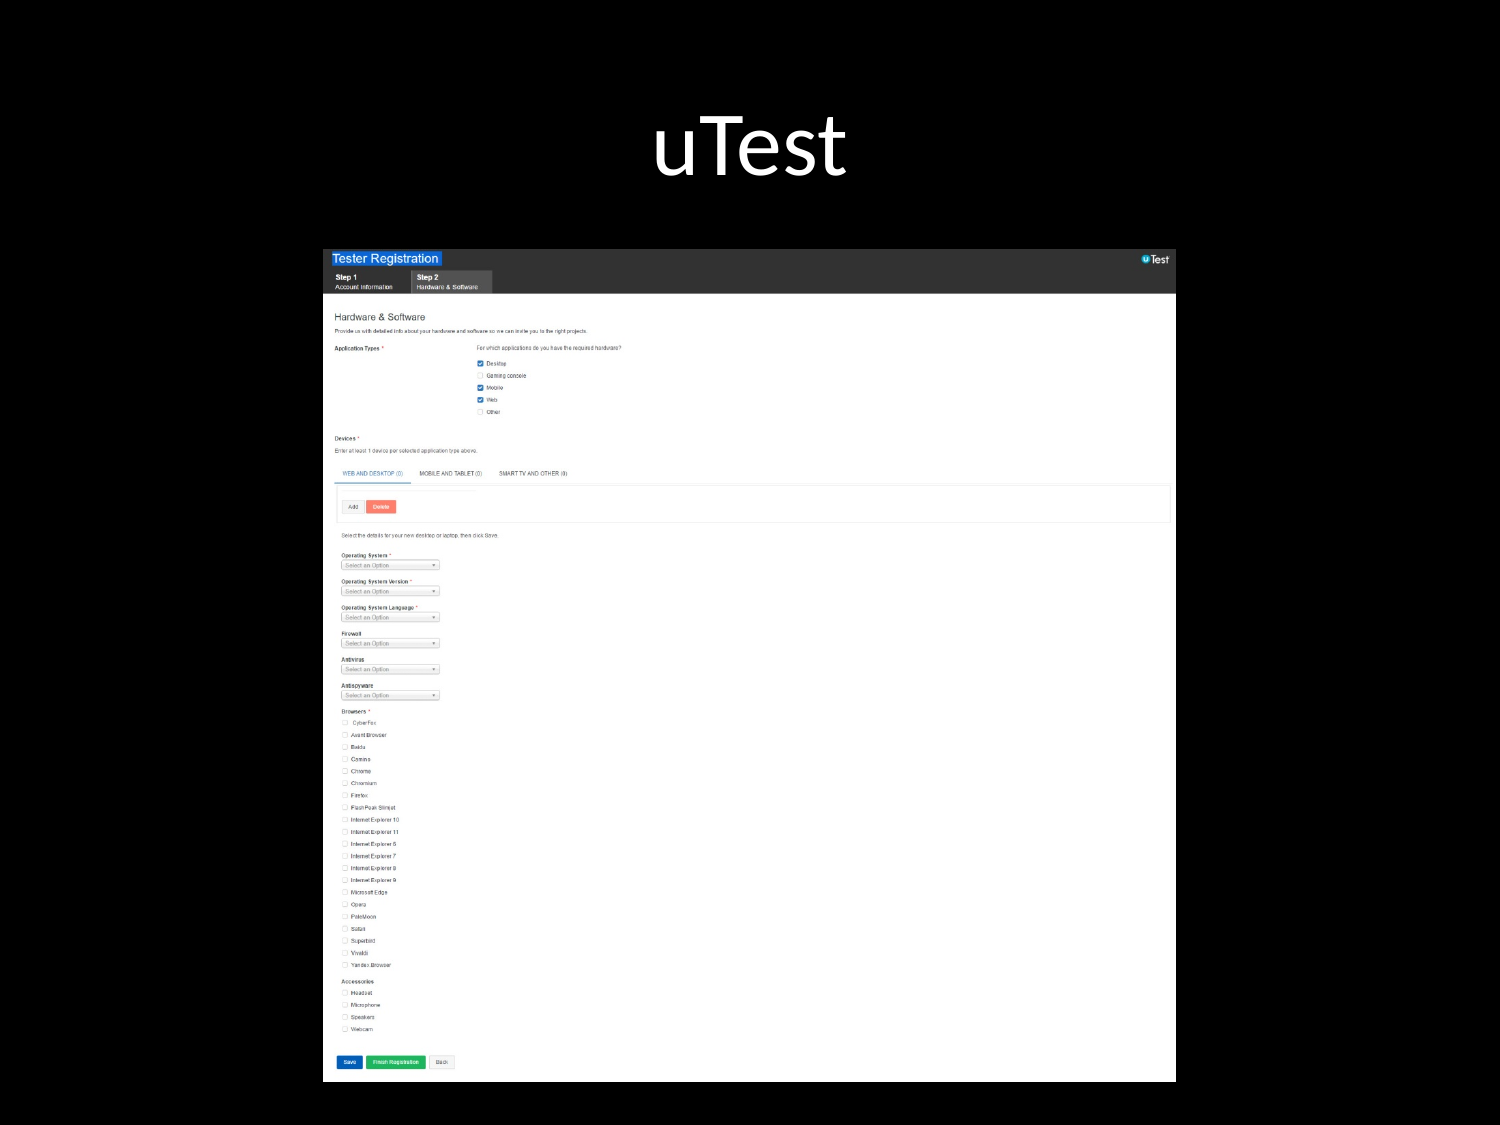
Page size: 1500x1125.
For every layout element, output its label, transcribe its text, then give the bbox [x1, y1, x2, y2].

title uTest [75, 45, 1425, 233]
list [323, 249, 1177, 1082]
